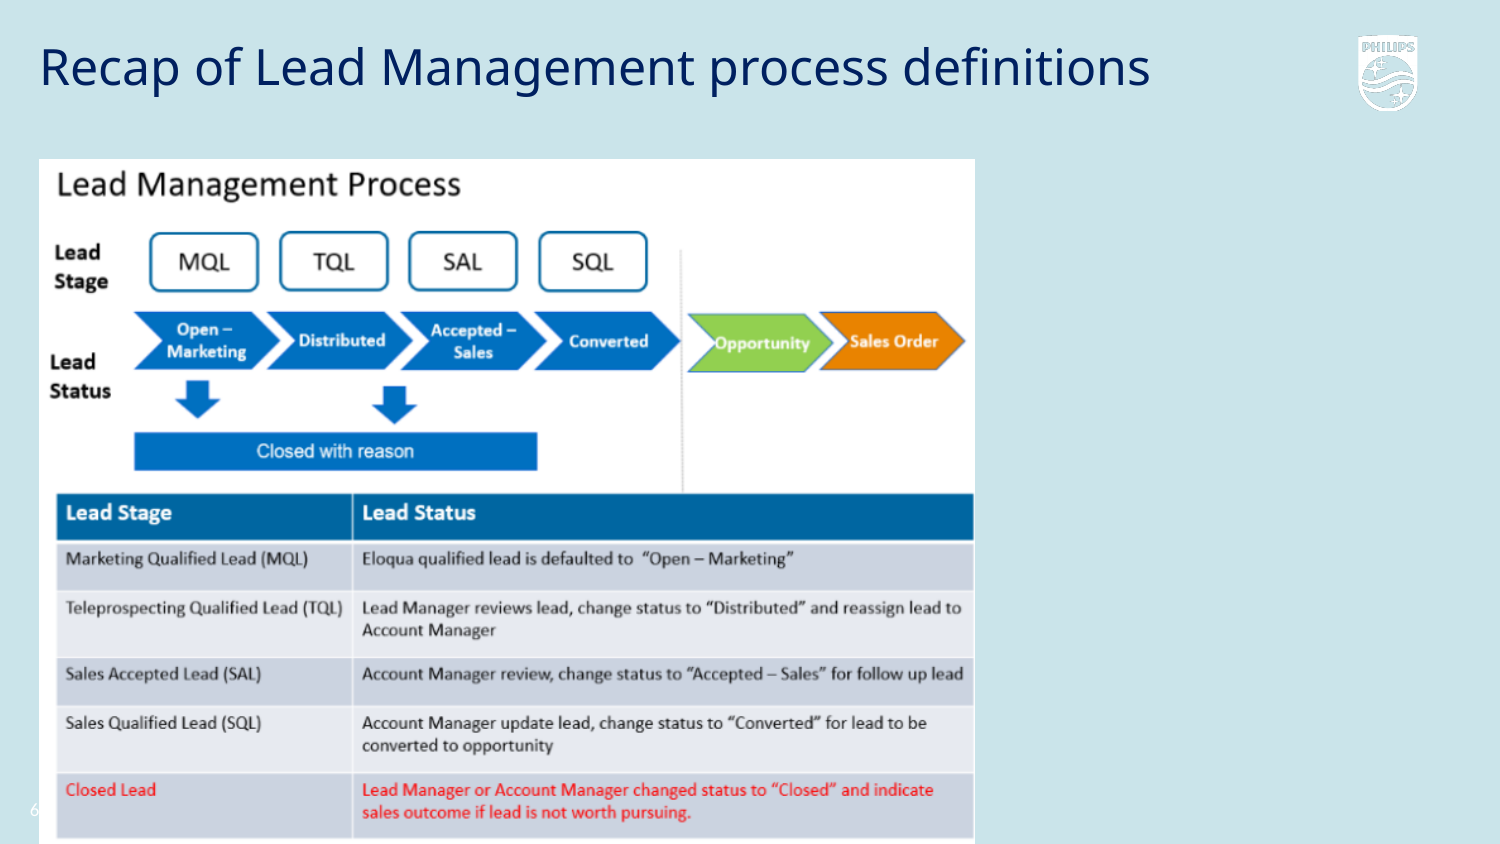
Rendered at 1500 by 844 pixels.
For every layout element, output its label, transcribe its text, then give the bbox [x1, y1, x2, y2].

slide_number 6 [29, 797, 33, 823]
title Recap of Lead Management process definitions [39, 35, 1346, 150]
picture [38, 159, 975, 844]
